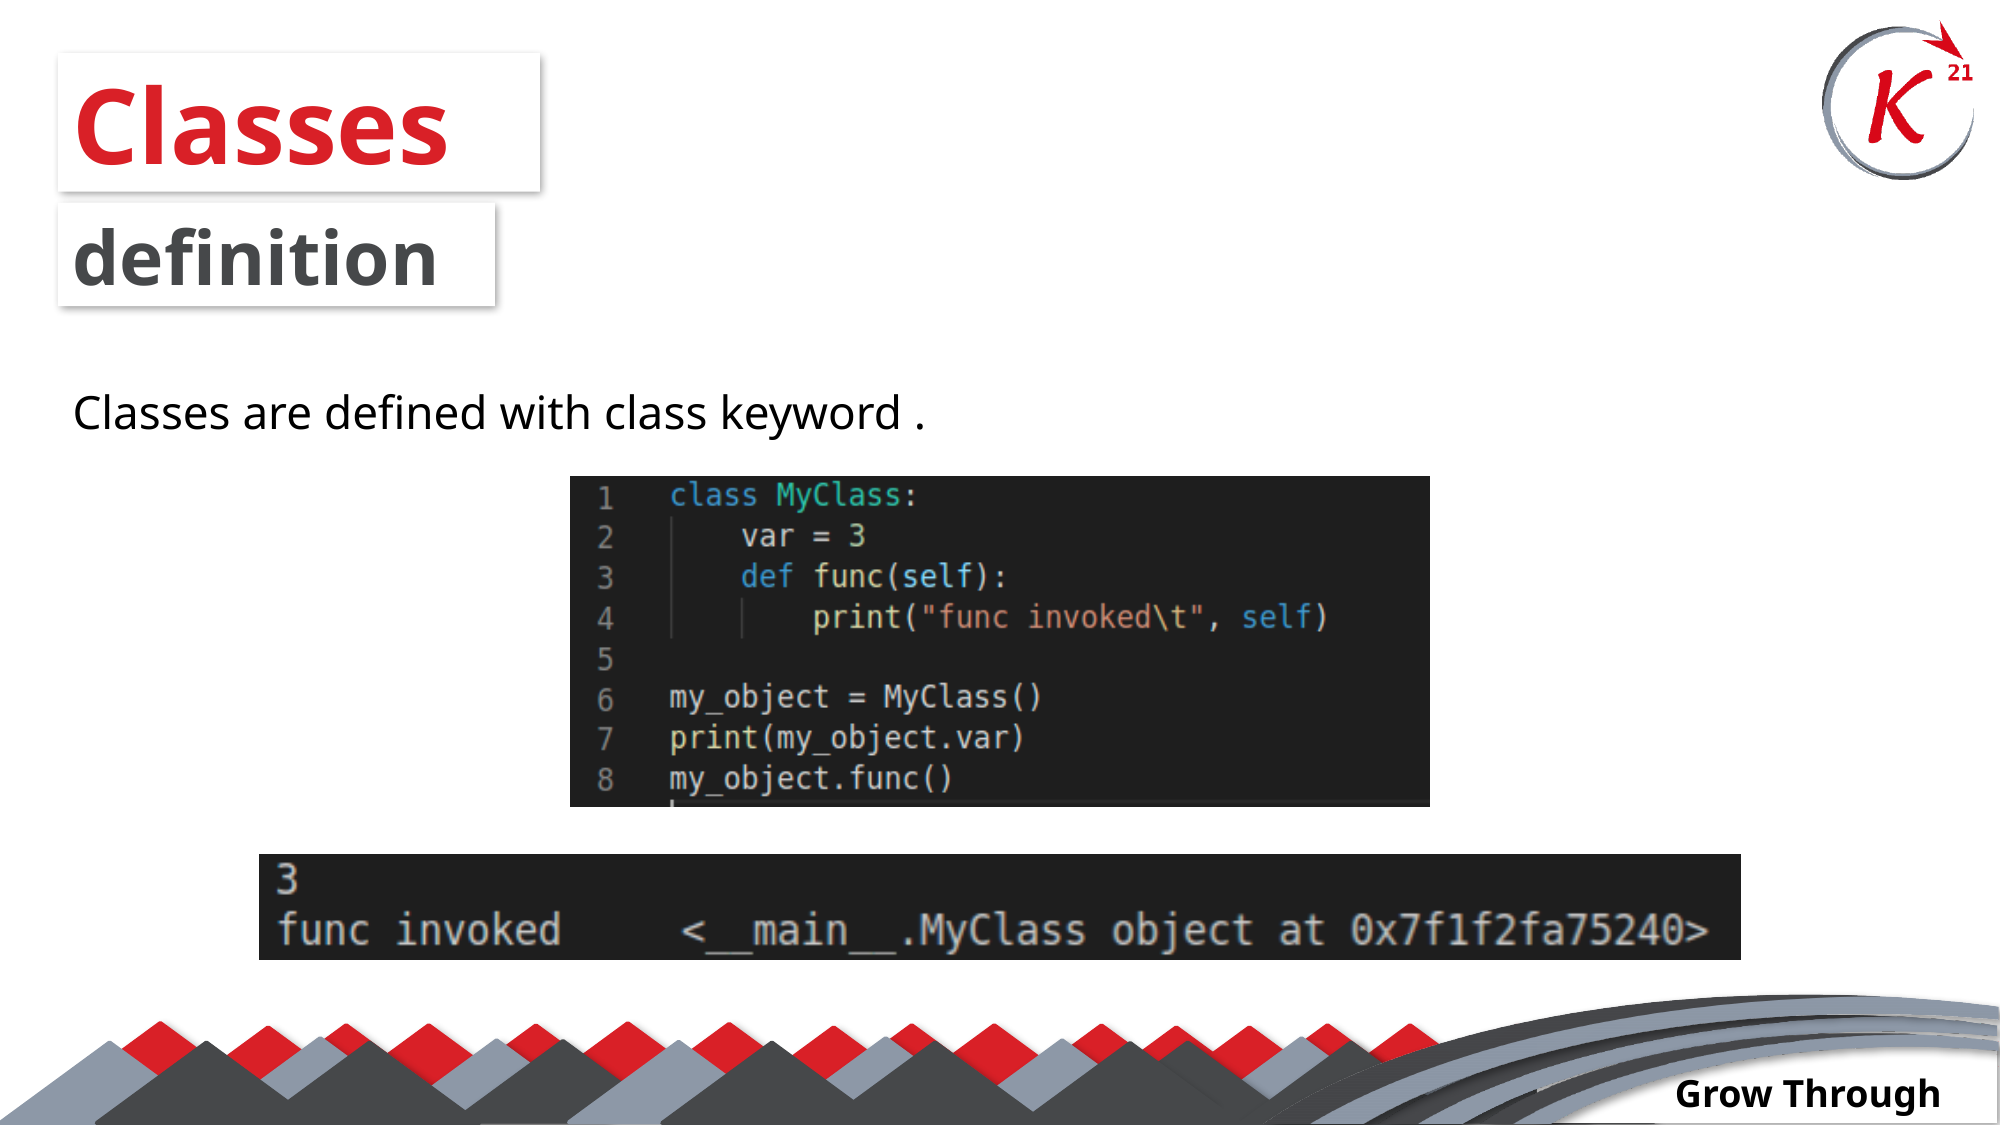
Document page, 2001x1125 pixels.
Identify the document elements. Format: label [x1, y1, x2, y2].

text_box [57, 202, 495, 307]
text_box [0, 1021, 1416, 1125]
text_box [57, 53, 540, 192]
picture [1822, 20, 1975, 181]
picture [259, 854, 1741, 961]
picture [1172, 972, 1999, 1124]
text_box [57, 316, 1934, 918]
picture [569, 476, 1431, 807]
